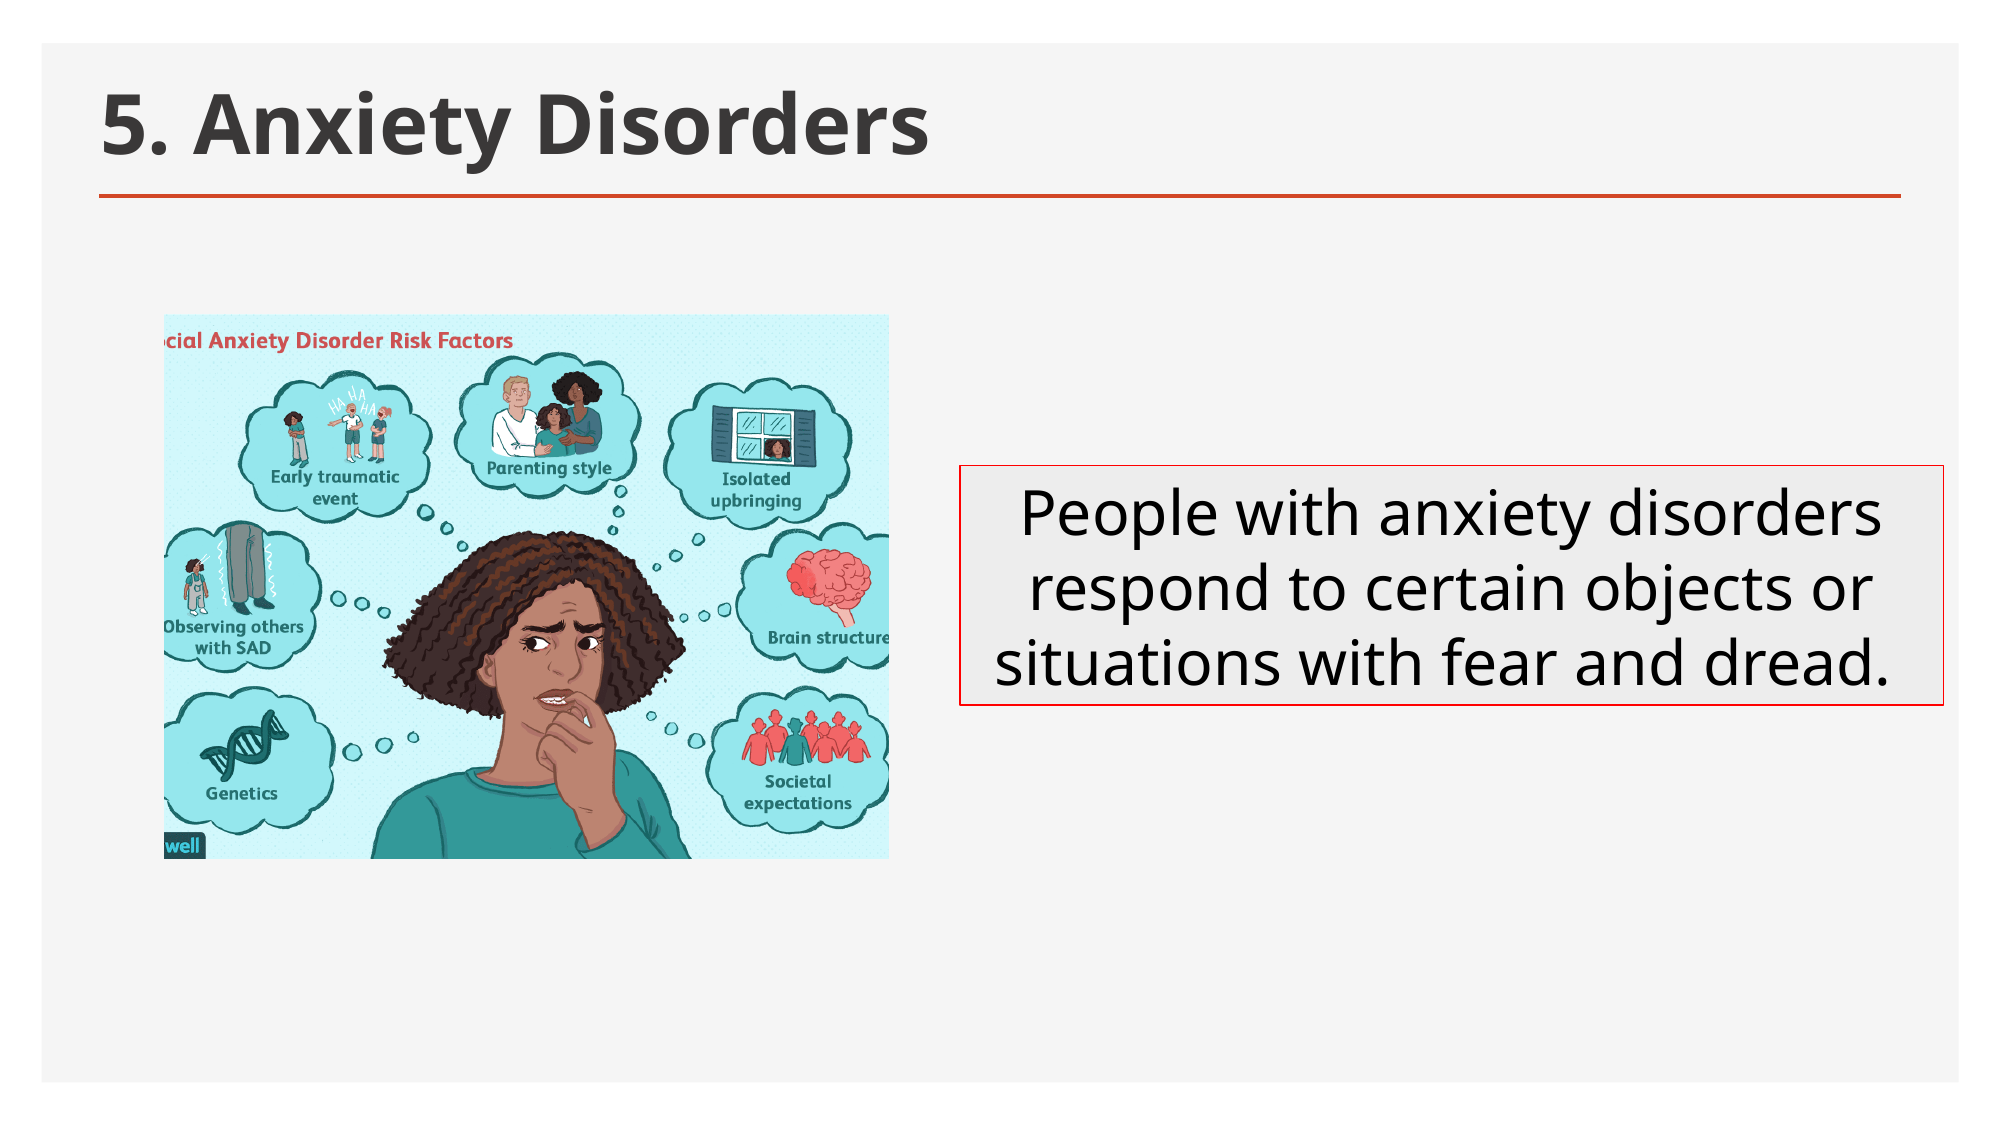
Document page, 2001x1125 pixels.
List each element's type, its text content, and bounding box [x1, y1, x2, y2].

title 5. Anxiety Disorders [85, 73, 1214, 179]
text_box People with anxiety disorders respond to certain objects or situations with fear and dread. [960, 465, 1944, 706]
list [164, 314, 889, 859]
